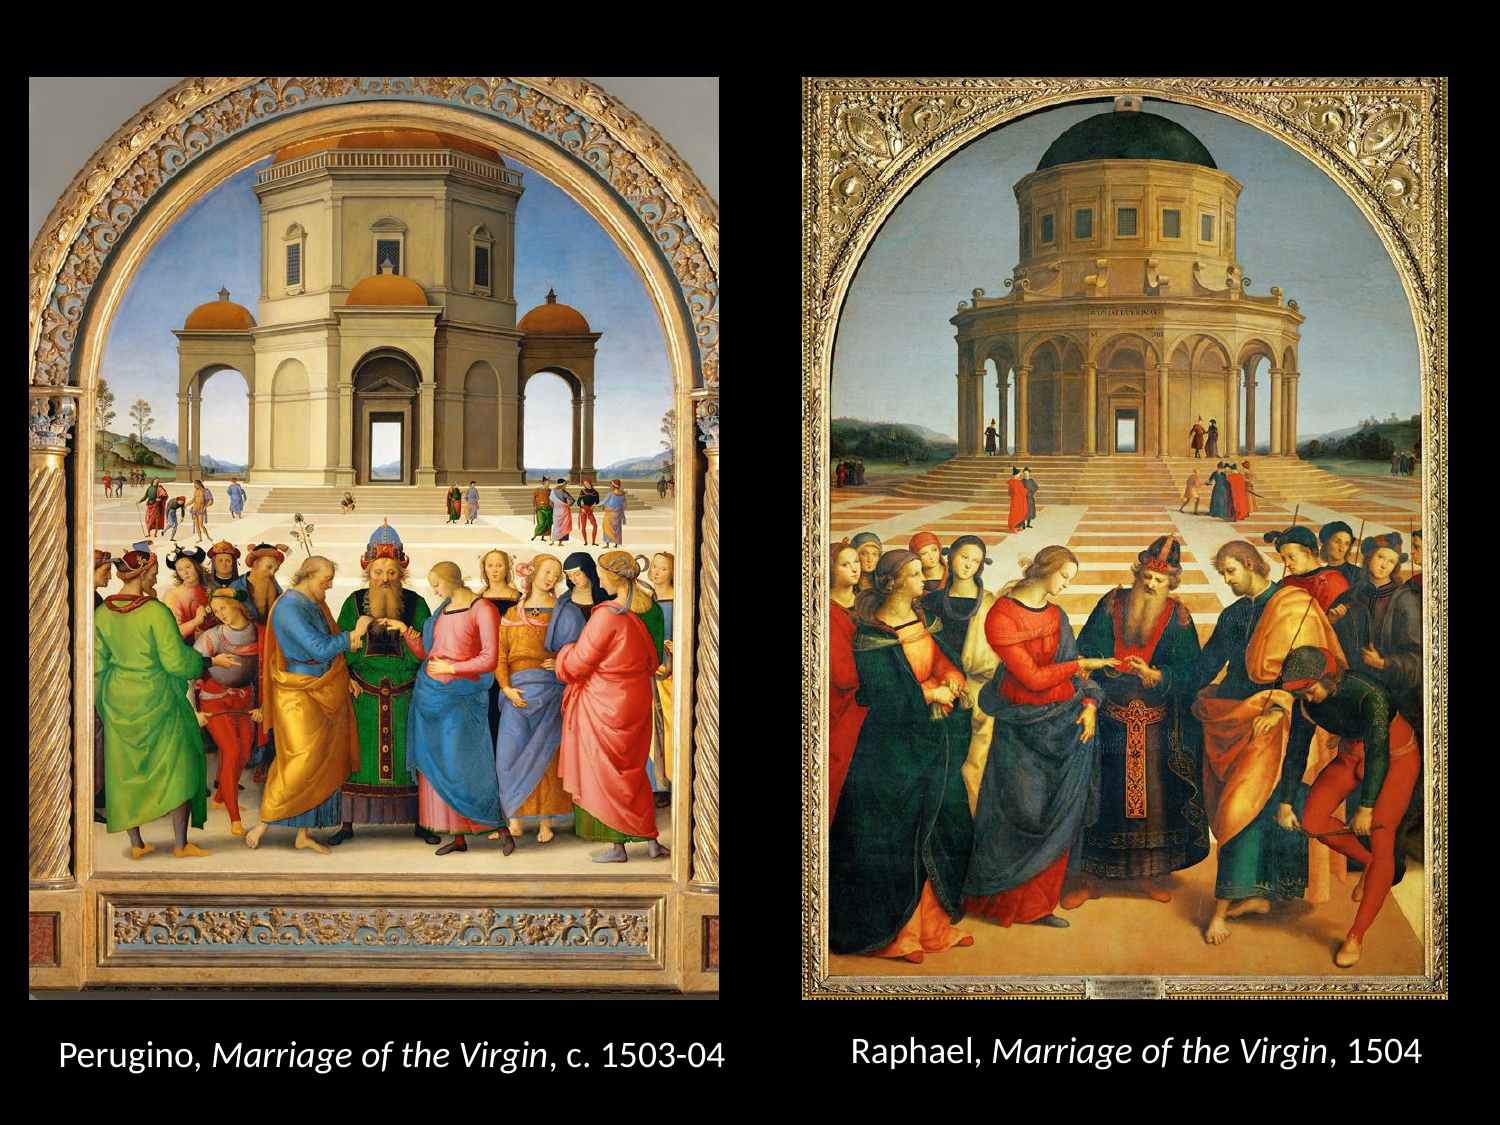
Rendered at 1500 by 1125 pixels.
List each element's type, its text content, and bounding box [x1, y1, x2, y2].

picture [29, 77, 719, 1001]
text_box Perugino, Marriage of the Virgin, c. 1503-04 [43, 1022, 741, 1083]
picture [802, 77, 1448, 1001]
text_box Raphael, Marriage of the Virgin, 1504 [801, 1019, 1446, 1079]
